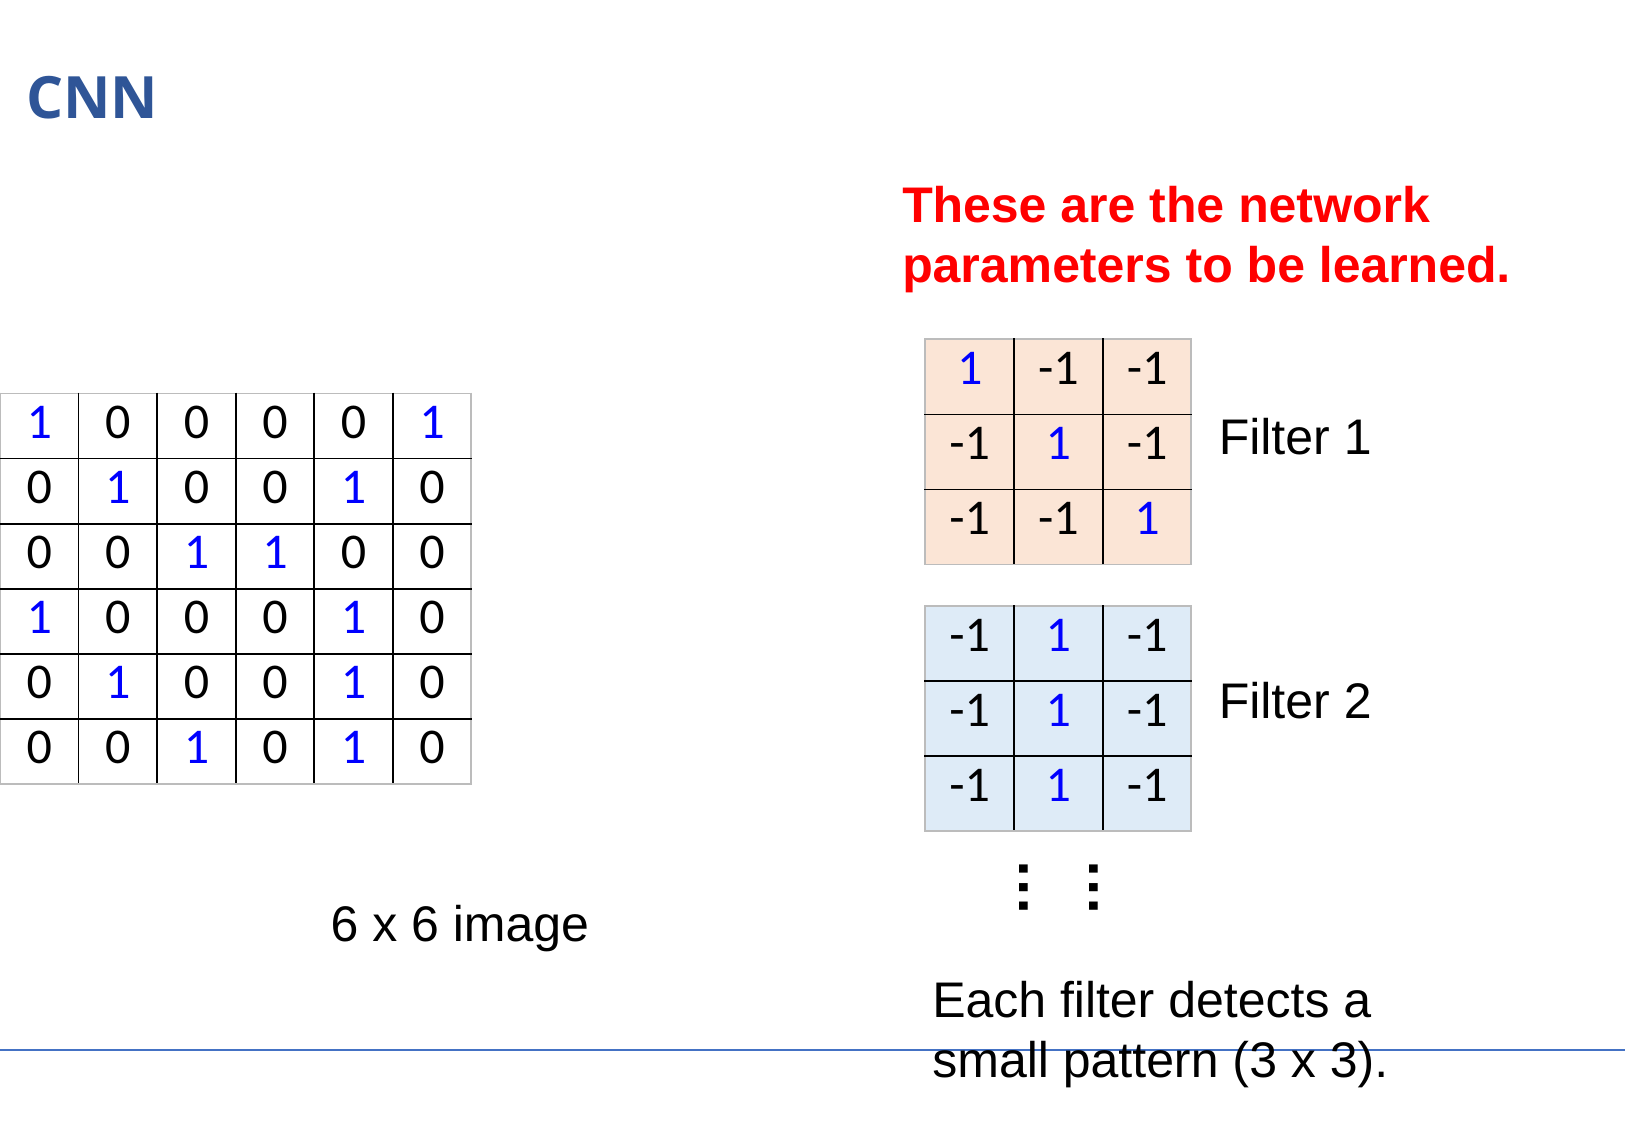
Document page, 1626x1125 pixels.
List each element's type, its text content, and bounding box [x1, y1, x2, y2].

table_cell 1 [1015, 682, 1102, 755]
table_cell -1 [926, 757, 1013, 830]
table_cell 0 [315, 525, 392, 588]
table_cell 1 [315, 590, 392, 653]
table_cell 0 [1, 655, 78, 718]
table_cell 0 [394, 655, 470, 718]
table_header -1 [926, 607, 1013, 680]
table_cell -1 [1104, 757, 1190, 830]
table_header -1 [1104, 607, 1190, 680]
table_cell -1 [926, 415, 1013, 489]
table_cell 1 [79, 459, 156, 523]
table_header 0 [79, 394, 156, 458]
table_cell 1 [158, 525, 235, 588]
table_header 1 [1, 394, 78, 458]
table_cell 0 [237, 720, 313, 783]
table_header 0 [237, 394, 313, 458]
table_cell 1 [1015, 757, 1102, 830]
table_cell -1 [1015, 490, 1102, 564]
table_cell 1 [158, 720, 235, 783]
table_cell 0 [1, 525, 78, 588]
table_header 1 [394, 394, 470, 458]
table_cell 0 [1, 720, 78, 783]
table_cell 0 [237, 655, 313, 718]
table_cell -1 [926, 490, 1013, 564]
table_cell -1 [1104, 415, 1190, 489]
table_cell 1 [315, 720, 392, 783]
table_cell 1 [237, 525, 313, 588]
table_cell 0 [394, 720, 470, 783]
table_cell 0 [79, 590, 156, 653]
text_box 6 x 6 image [267, 884, 653, 959]
table_cell 0 [1, 459, 78, 523]
table_cell 1 [79, 655, 156, 718]
table_cell 0 [394, 590, 470, 653]
title CNN [26, 26, 1483, 174]
table_cell 0 [79, 525, 156, 588]
table_cell 0 [237, 459, 313, 523]
table_header 1 [1015, 607, 1102, 680]
table_cell 1 [1015, 415, 1102, 489]
table_cell 1 [1, 590, 78, 653]
text_box Filter 2 [1176, 661, 1414, 737]
text_box …… [1000, 843, 1156, 959]
table_cell 1 [315, 459, 392, 523]
table_cell -1 [1104, 682, 1190, 755]
table_cell 0 [394, 459, 470, 523]
table_cell 0 [79, 720, 156, 783]
table_cell 1 [1104, 490, 1190, 564]
table_cell 0 [237, 590, 313, 653]
table_cell 0 [158, 655, 235, 718]
table_cell 0 [158, 590, 235, 653]
table_header -1 [1104, 340, 1190, 414]
text_box Filter 1 [1176, 397, 1414, 472]
text_box Each filter detects a small pattern (3 x 3). [917, 959, 1501, 1095]
table_cell 1 [315, 655, 392, 718]
table_cell -1 [926, 682, 1013, 755]
table_cell 0 [158, 459, 235, 523]
text_box These are the network parameters to be learned. [887, 164, 1538, 300]
table_header 1 [926, 340, 1013, 414]
table_header 0 [158, 394, 235, 458]
table_header 0 [315, 394, 392, 458]
table_header -1 [1015, 340, 1102, 414]
table_cell 0 [394, 525, 470, 588]
